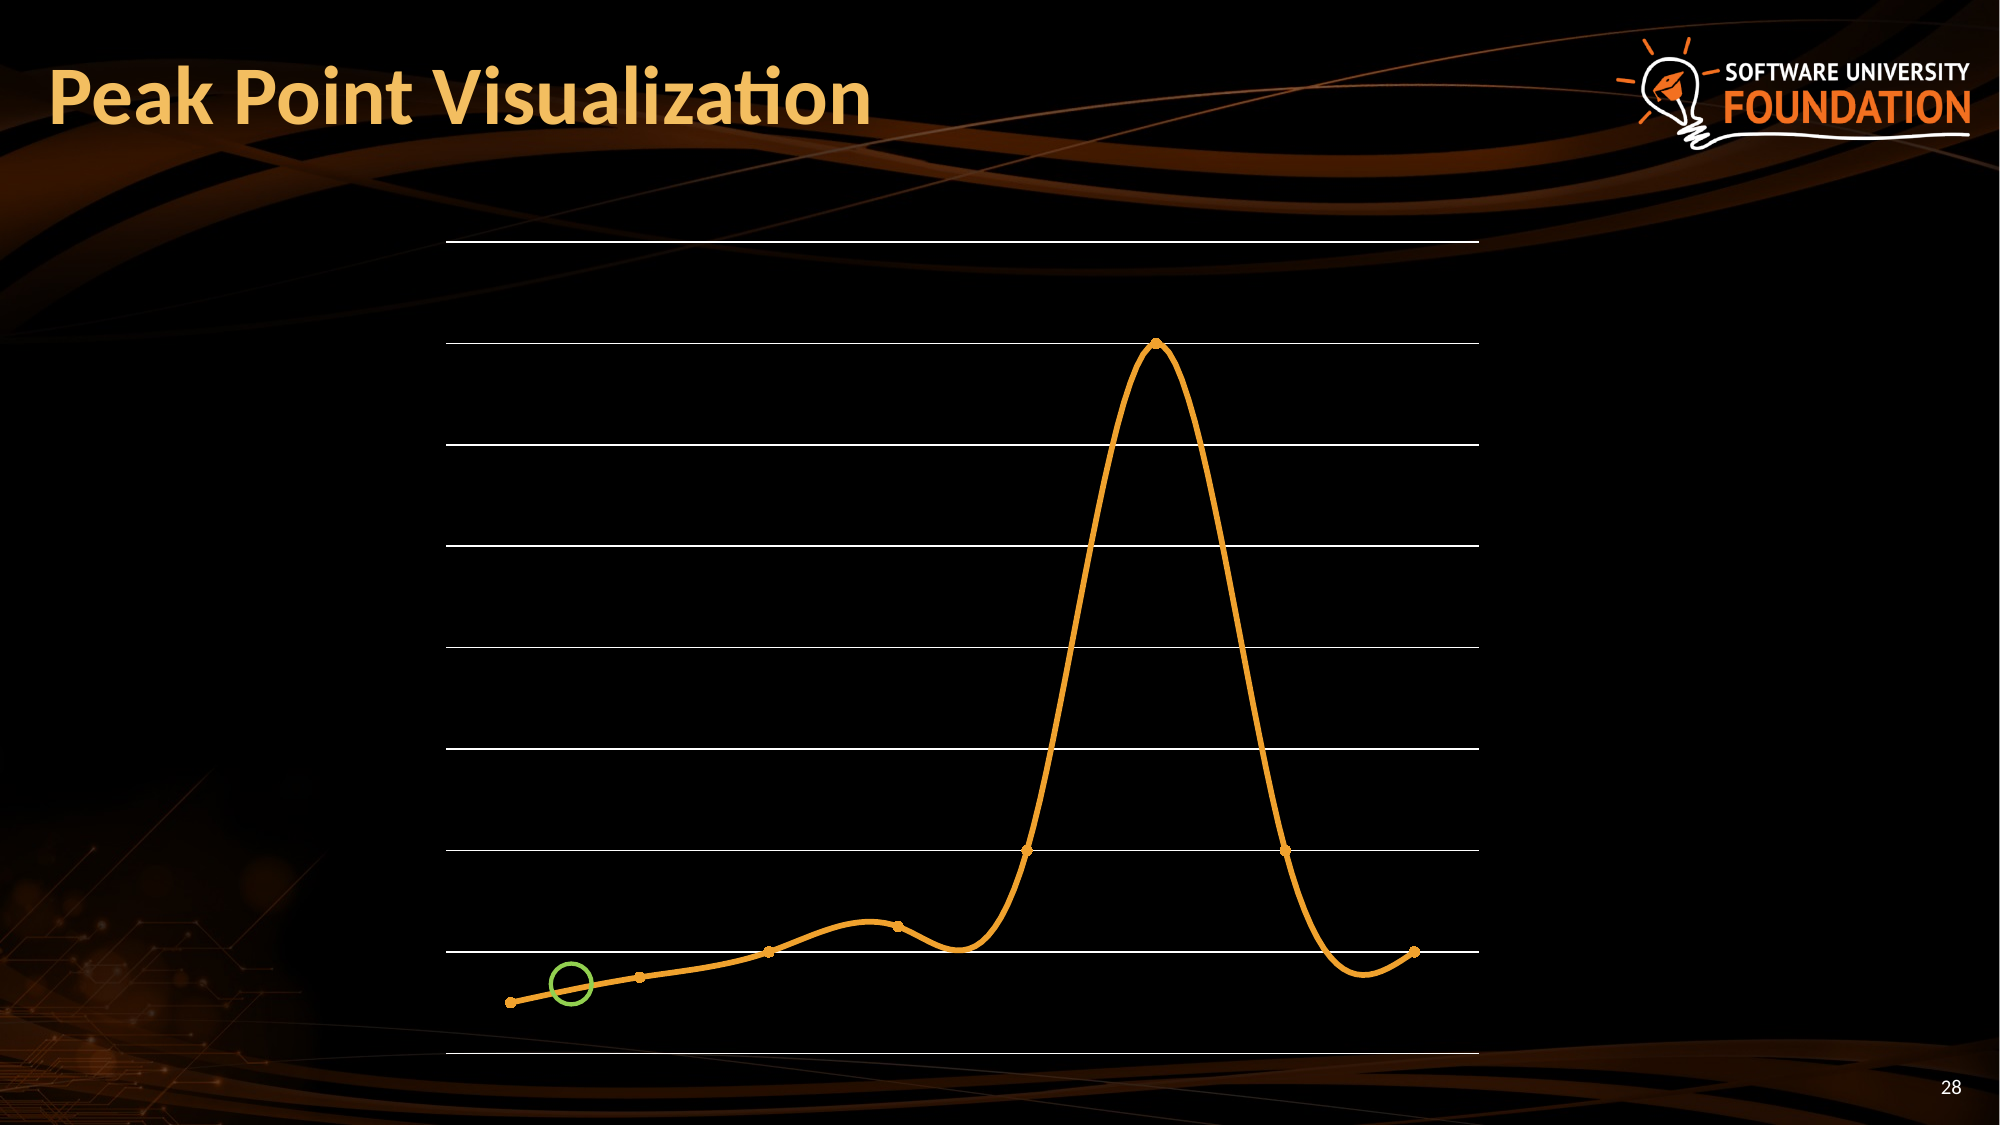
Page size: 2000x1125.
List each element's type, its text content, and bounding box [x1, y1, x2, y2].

picture [0, 0, 2000, 1125]
title Peak Point Visualization [30, 6, 1602, 189]
chart [424, 225, 1501, 1071]
slide_number 28 [1897, 1070, 1968, 1103]
